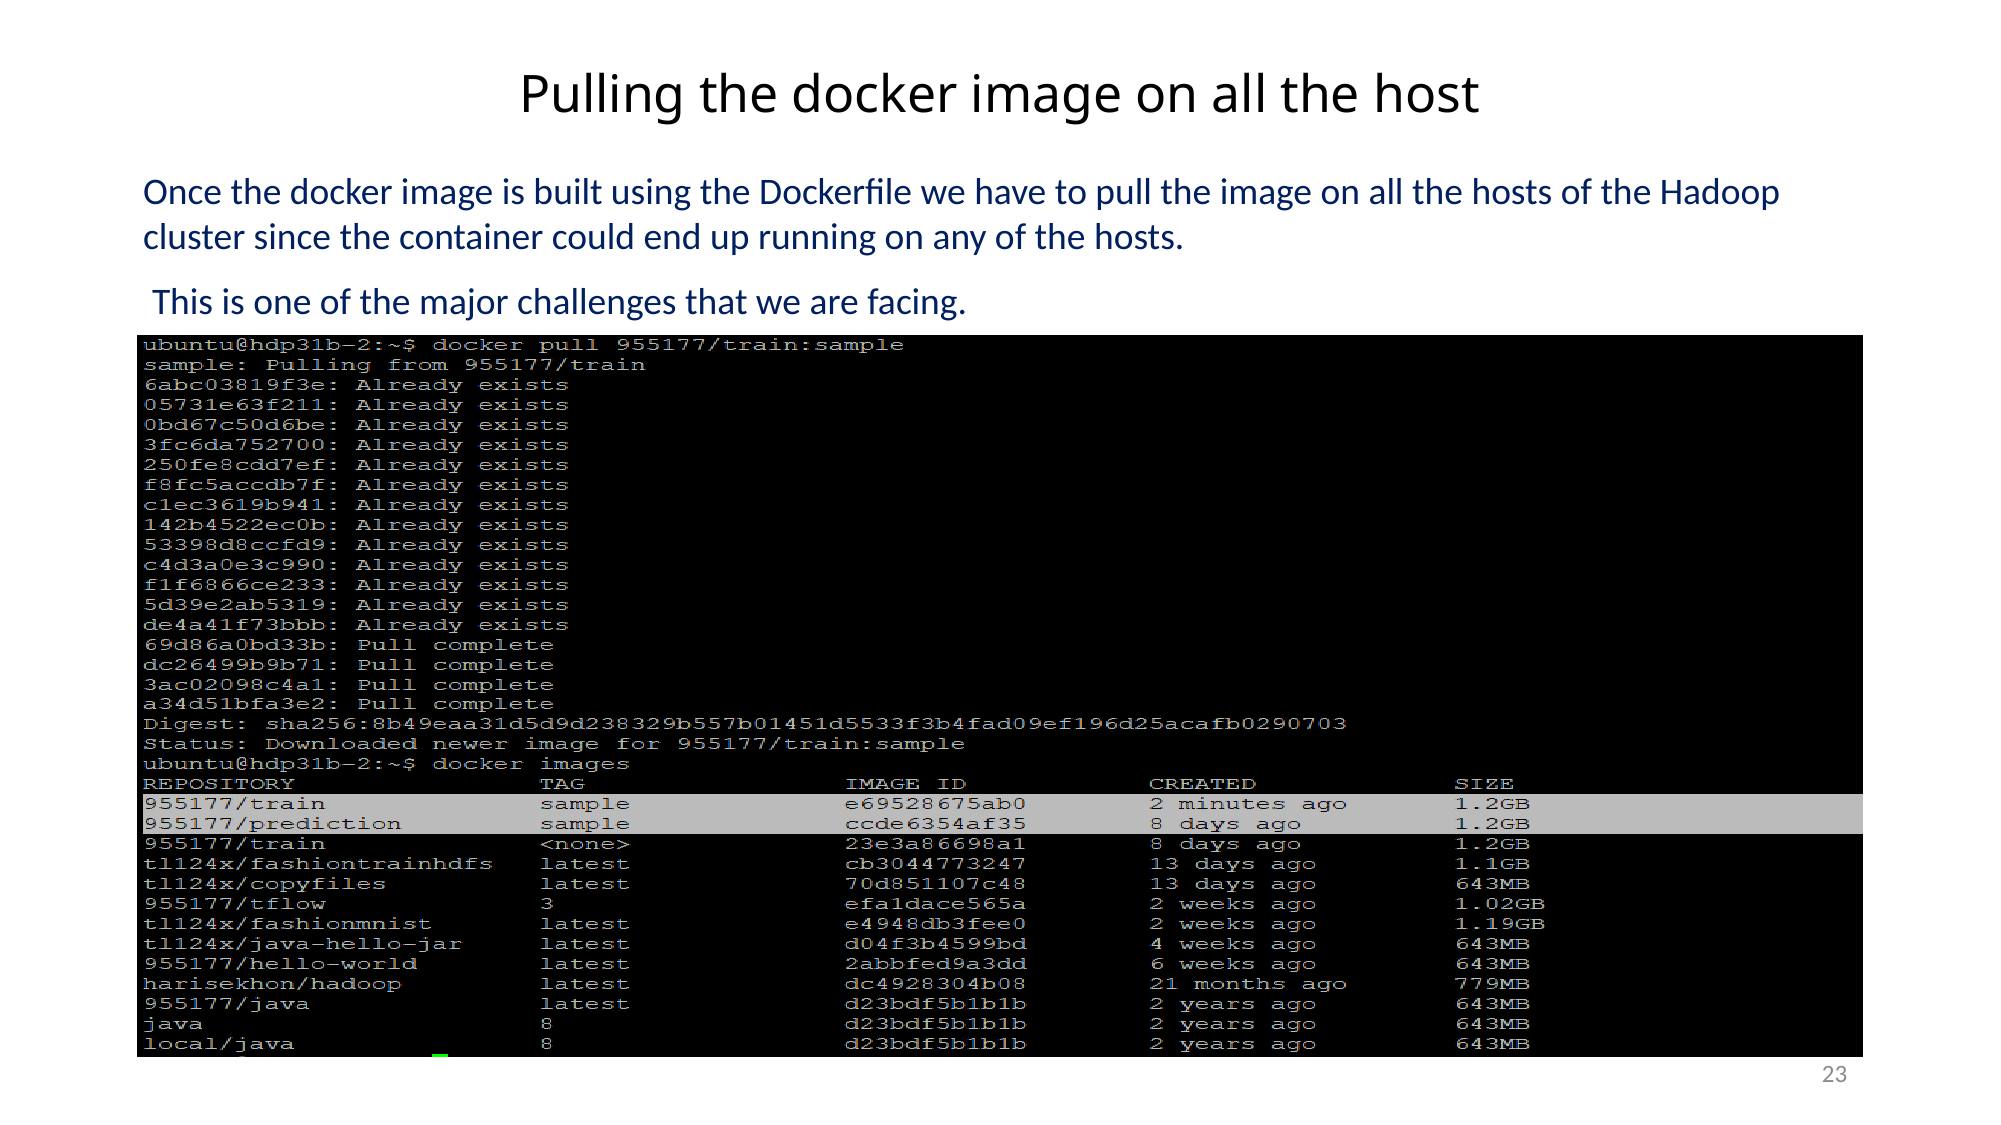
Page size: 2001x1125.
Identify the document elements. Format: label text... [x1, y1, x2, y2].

title Pulling the docker image on all the host [137, 59, 1863, 131]
text_box This is one of the major challenges that we are facing. [137, 269, 1863, 329]
text_box Once the docker image is built using the Dockerfile we have to pull the image on all the hosts of the Hadoop cluster since the container could end up running on any of the hosts. [128, 159, 1854, 265]
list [137, 334, 1863, 1057]
slide_number 23 [1412, 1057, 1863, 1103]
